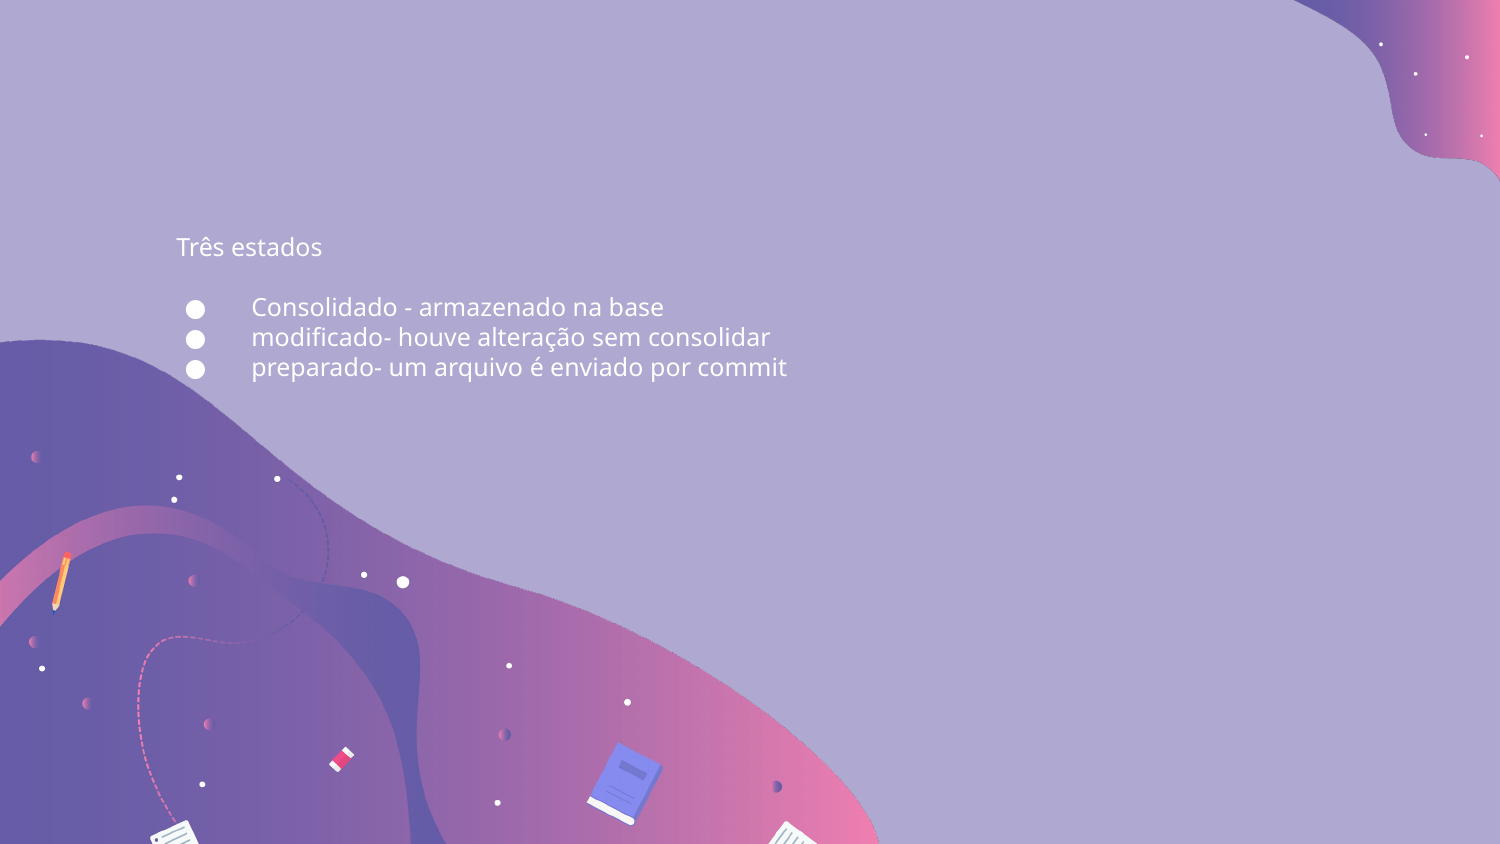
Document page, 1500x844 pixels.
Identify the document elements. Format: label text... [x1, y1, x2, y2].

picture [0, 325, 891, 844]
picture [1241, 0, 1500, 230]
title Três estados Consolidado - armazenado na base modificado- houve alteração sem consolidar preparado- um arquivo é enviado por commit [161, 216, 1281, 417]
